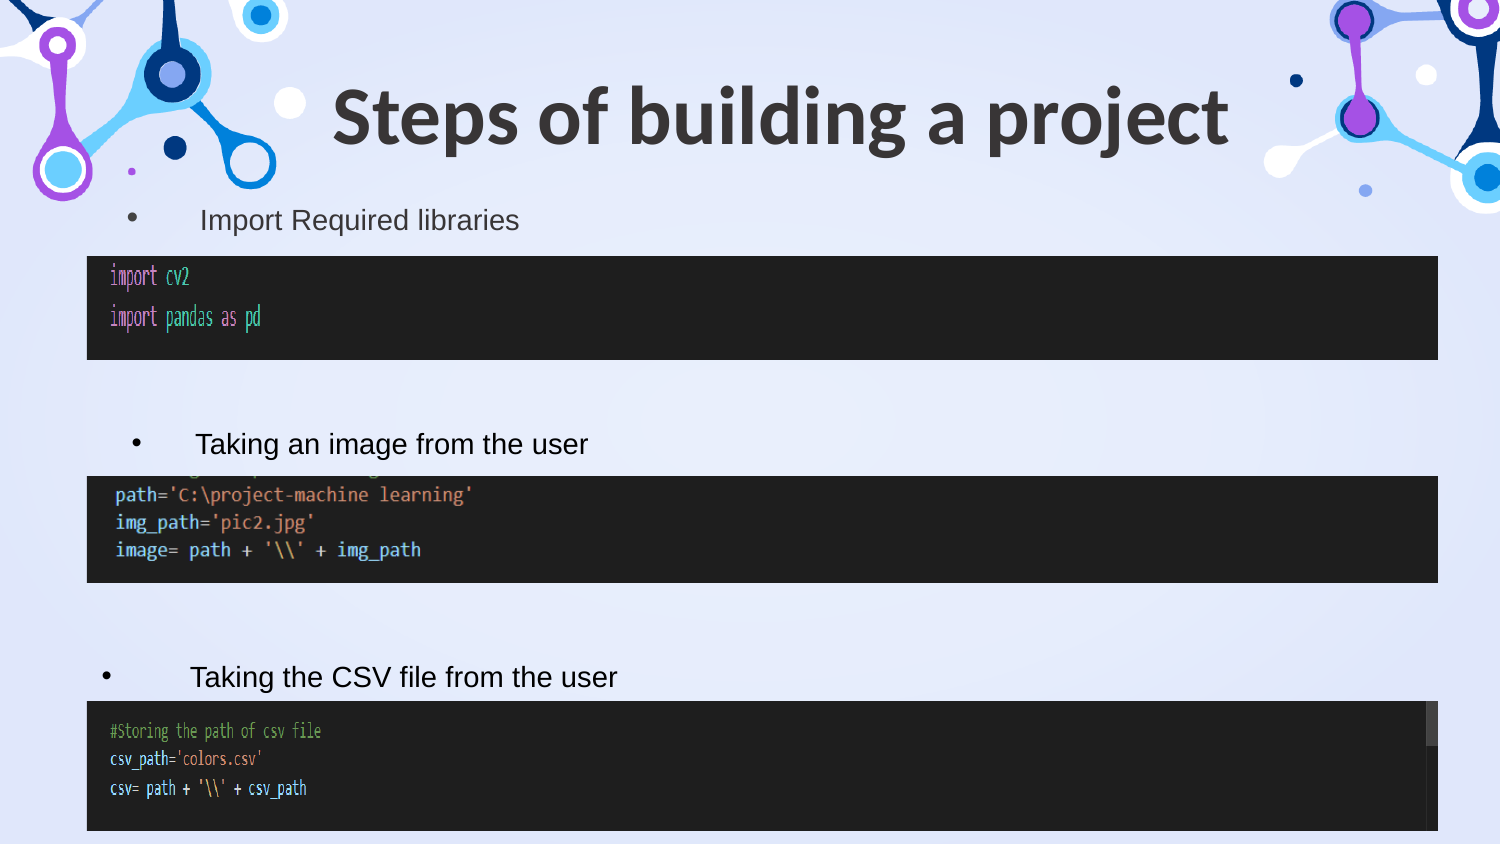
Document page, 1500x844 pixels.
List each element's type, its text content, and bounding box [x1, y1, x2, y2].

picture [0, 0, 1500, 844]
title Steps of building a project [197, 46, 1367, 178]
text_box Taking an image from the user [116, 417, 1393, 475]
subtitle Import Required libraries [92, 177, 1067, 254]
text_box Taking the CSV file from the user [86, 650, 1427, 700]
